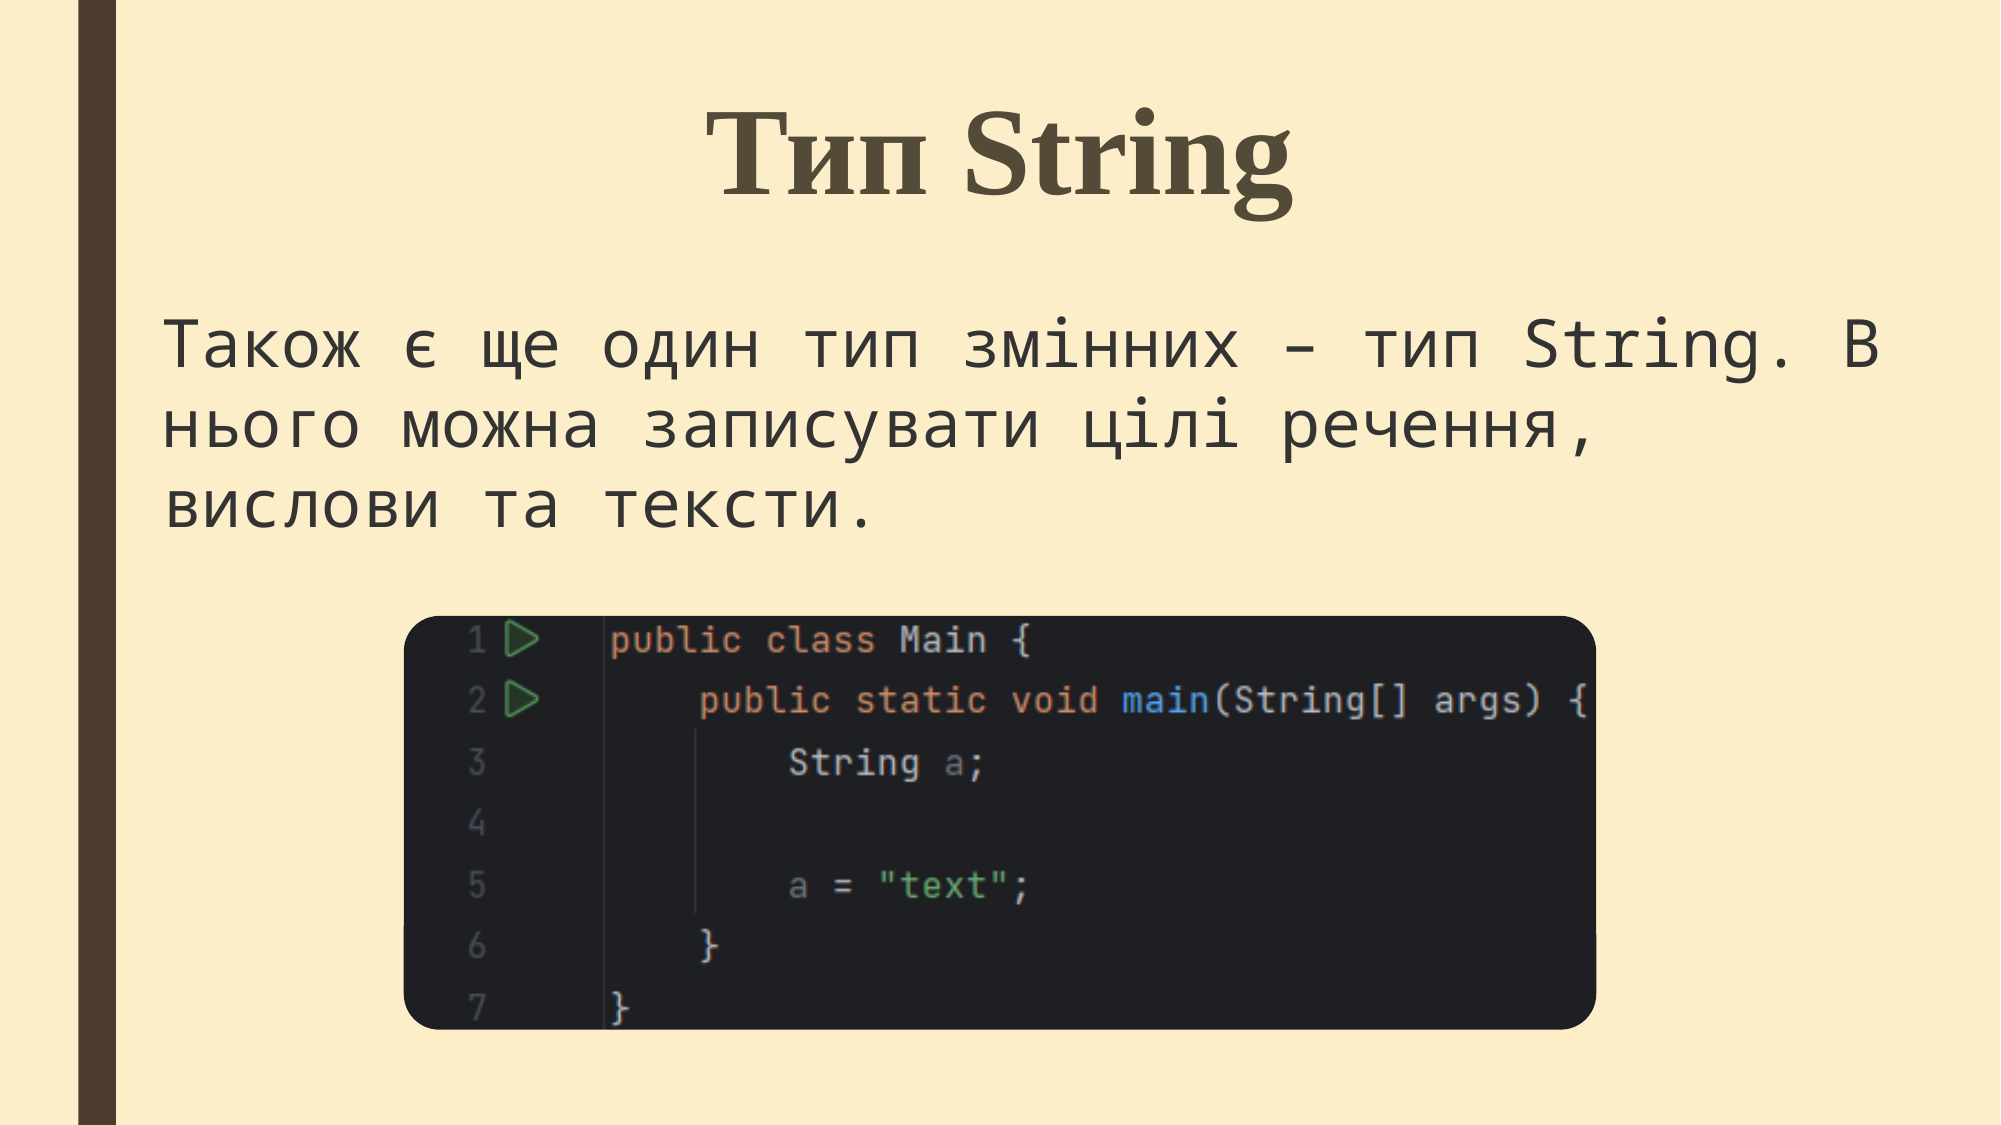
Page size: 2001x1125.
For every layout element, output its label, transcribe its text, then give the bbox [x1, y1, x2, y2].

text_box Також є ще один тип змінних – тип String. В нього можна записувати цілі речення, вислови та тексти. [146, 293, 1932, 548]
text_box Тип String [564, 61, 1436, 227]
picture [403, 615, 1597, 1030]
